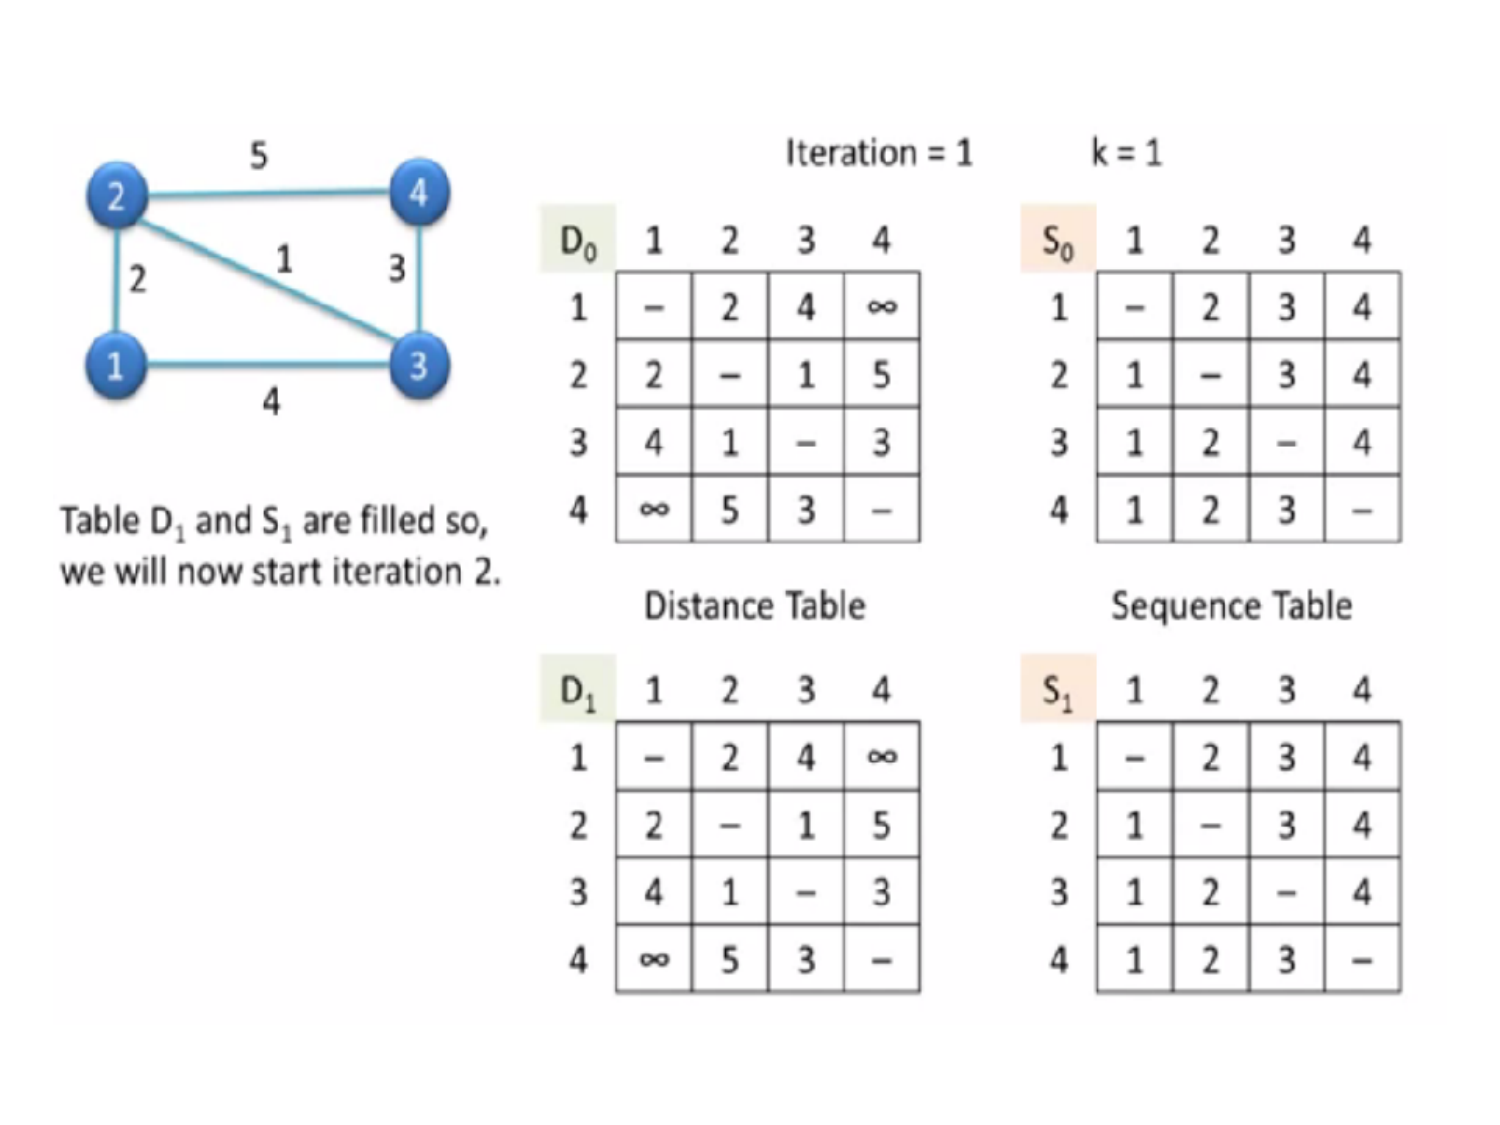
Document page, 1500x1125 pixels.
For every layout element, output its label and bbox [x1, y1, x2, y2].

picture [52, 124, 1448, 1026]
